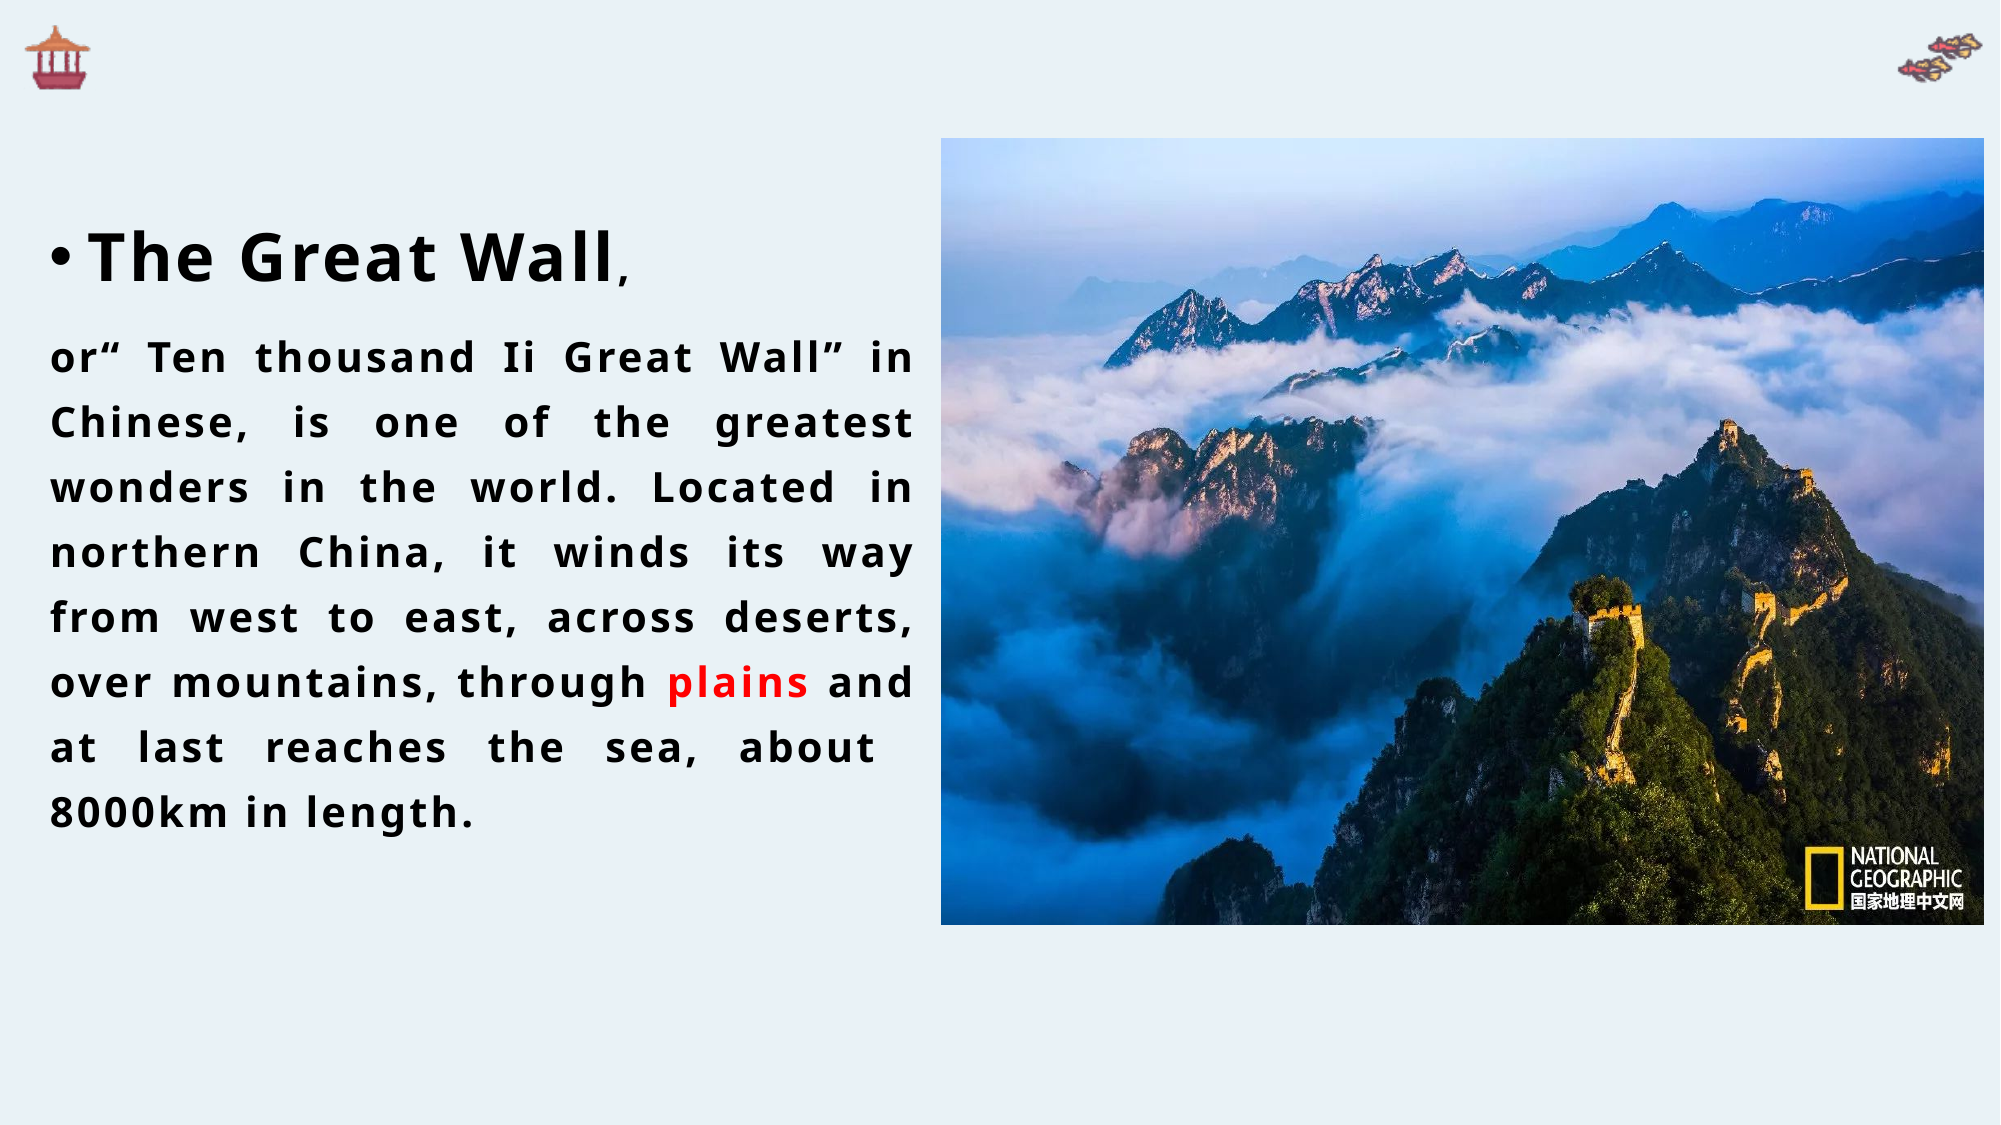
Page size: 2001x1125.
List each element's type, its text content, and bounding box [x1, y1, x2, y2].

picture [1881, 0, 2000, 118]
list The Great Wall, or“ Ten thousand Ii Great Wall” in Chinese, is one of the greatest wonders in the world. Located in northern China, it winds its way from west to east, across deserts, over mountains, through plains and at last reaches the sea, about 8000km in length. [35, 183, 932, 925]
picture [0, 0, 119, 118]
picture [941, 138, 1984, 925]
